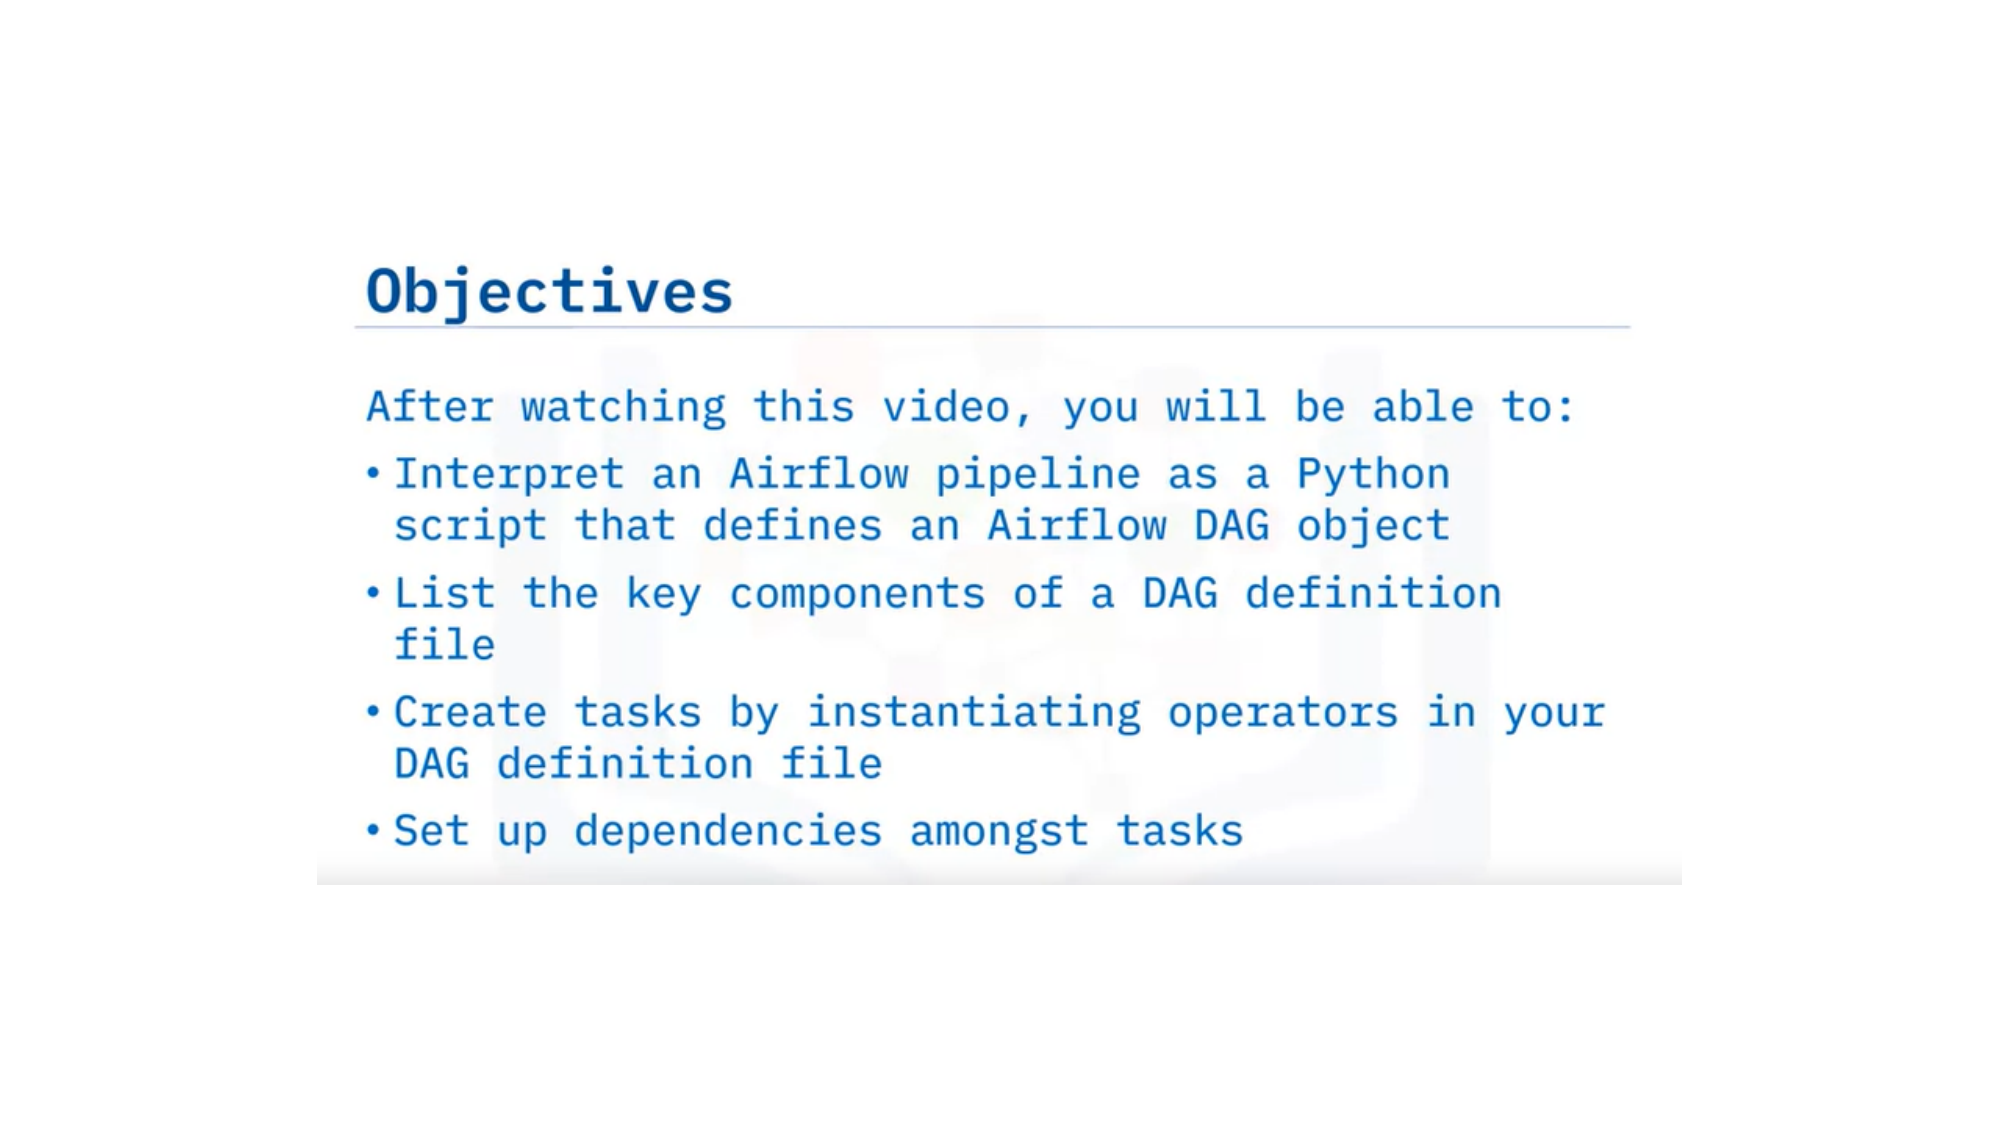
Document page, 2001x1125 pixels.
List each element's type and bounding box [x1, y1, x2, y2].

picture [317, 240, 1682, 885]
